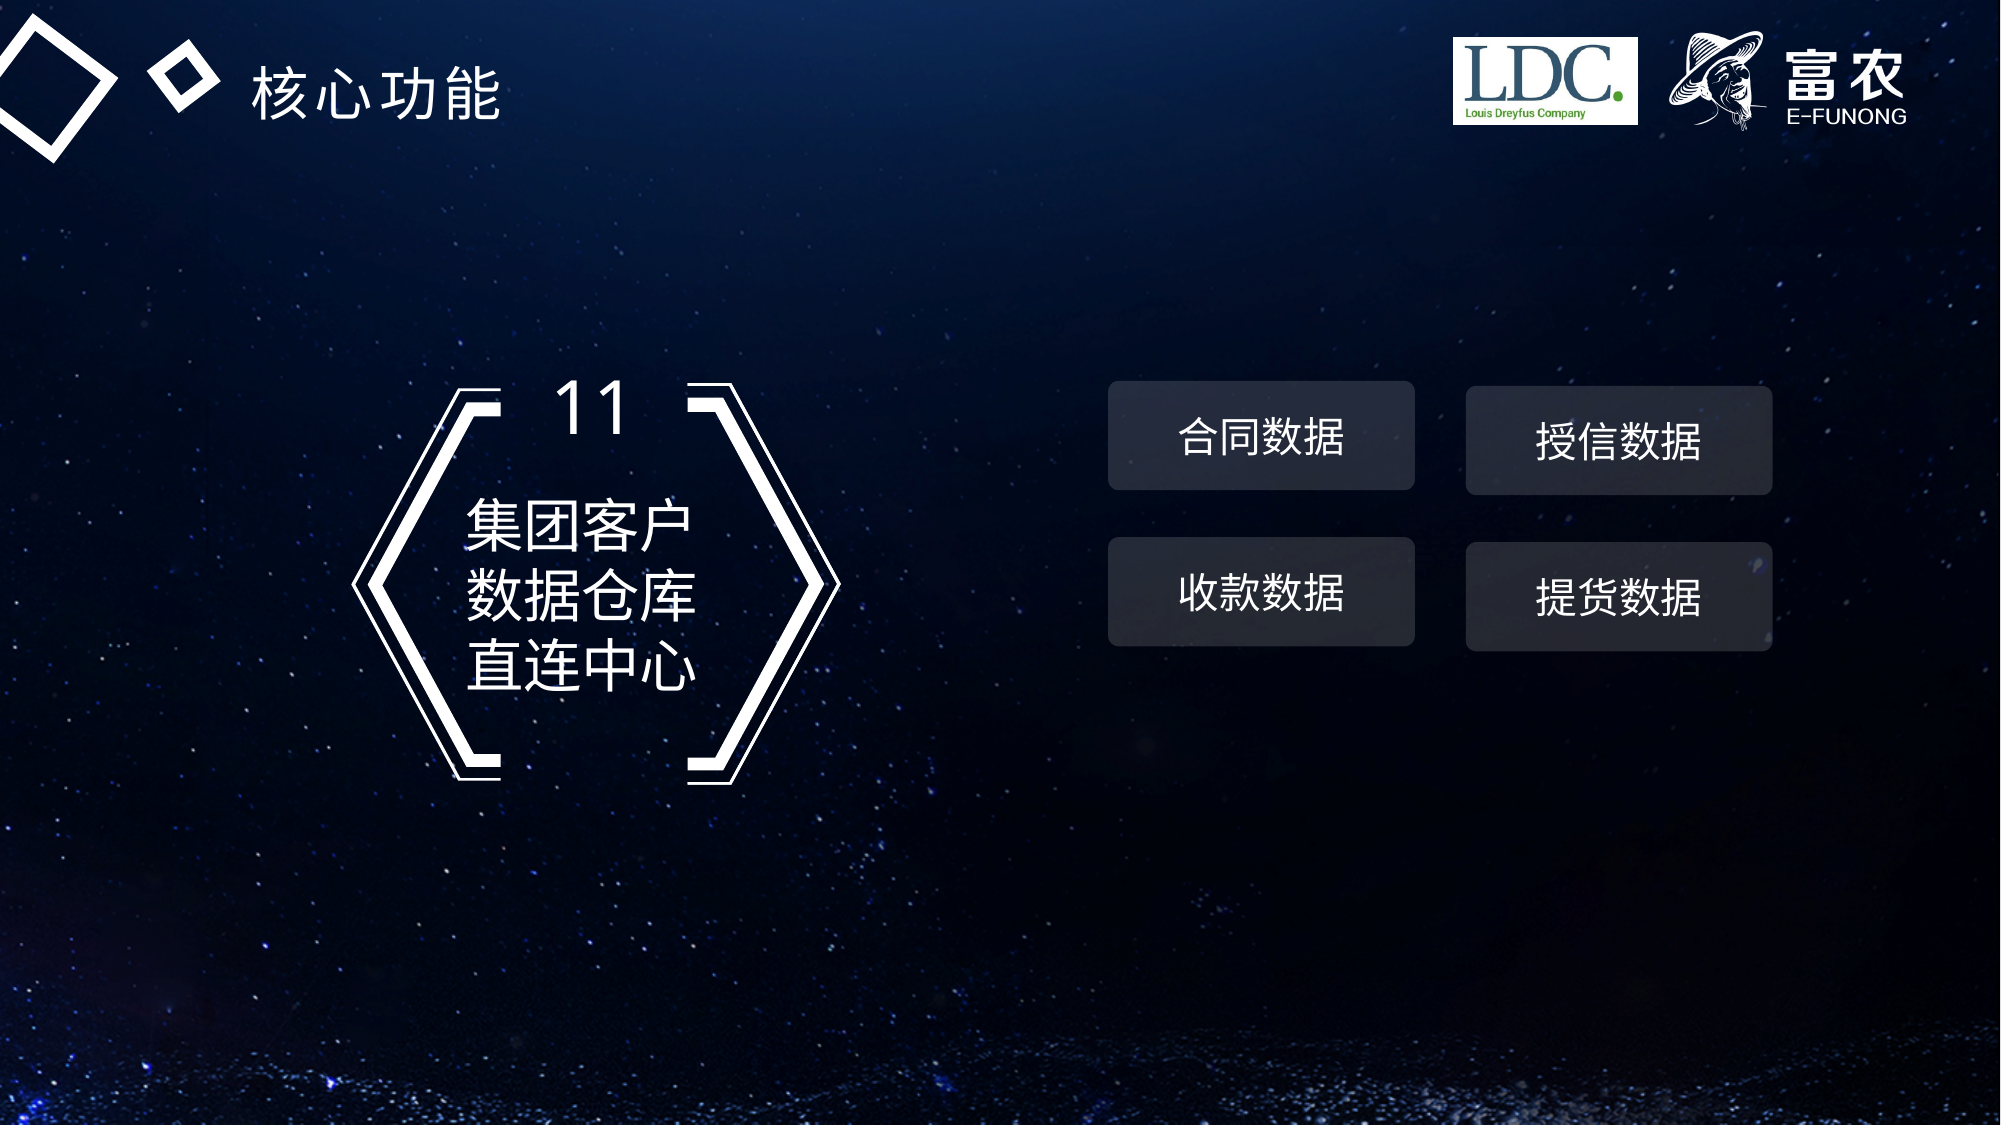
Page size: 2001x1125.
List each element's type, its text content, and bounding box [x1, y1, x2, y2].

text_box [1108, 380, 1415, 647]
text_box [395, 339, 797, 829]
picture [0, 32, 100, 145]
text_box 核心功能 [187, 31, 565, 135]
picture [0, 0, 2001, 1125]
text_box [1465, 385, 1773, 652]
